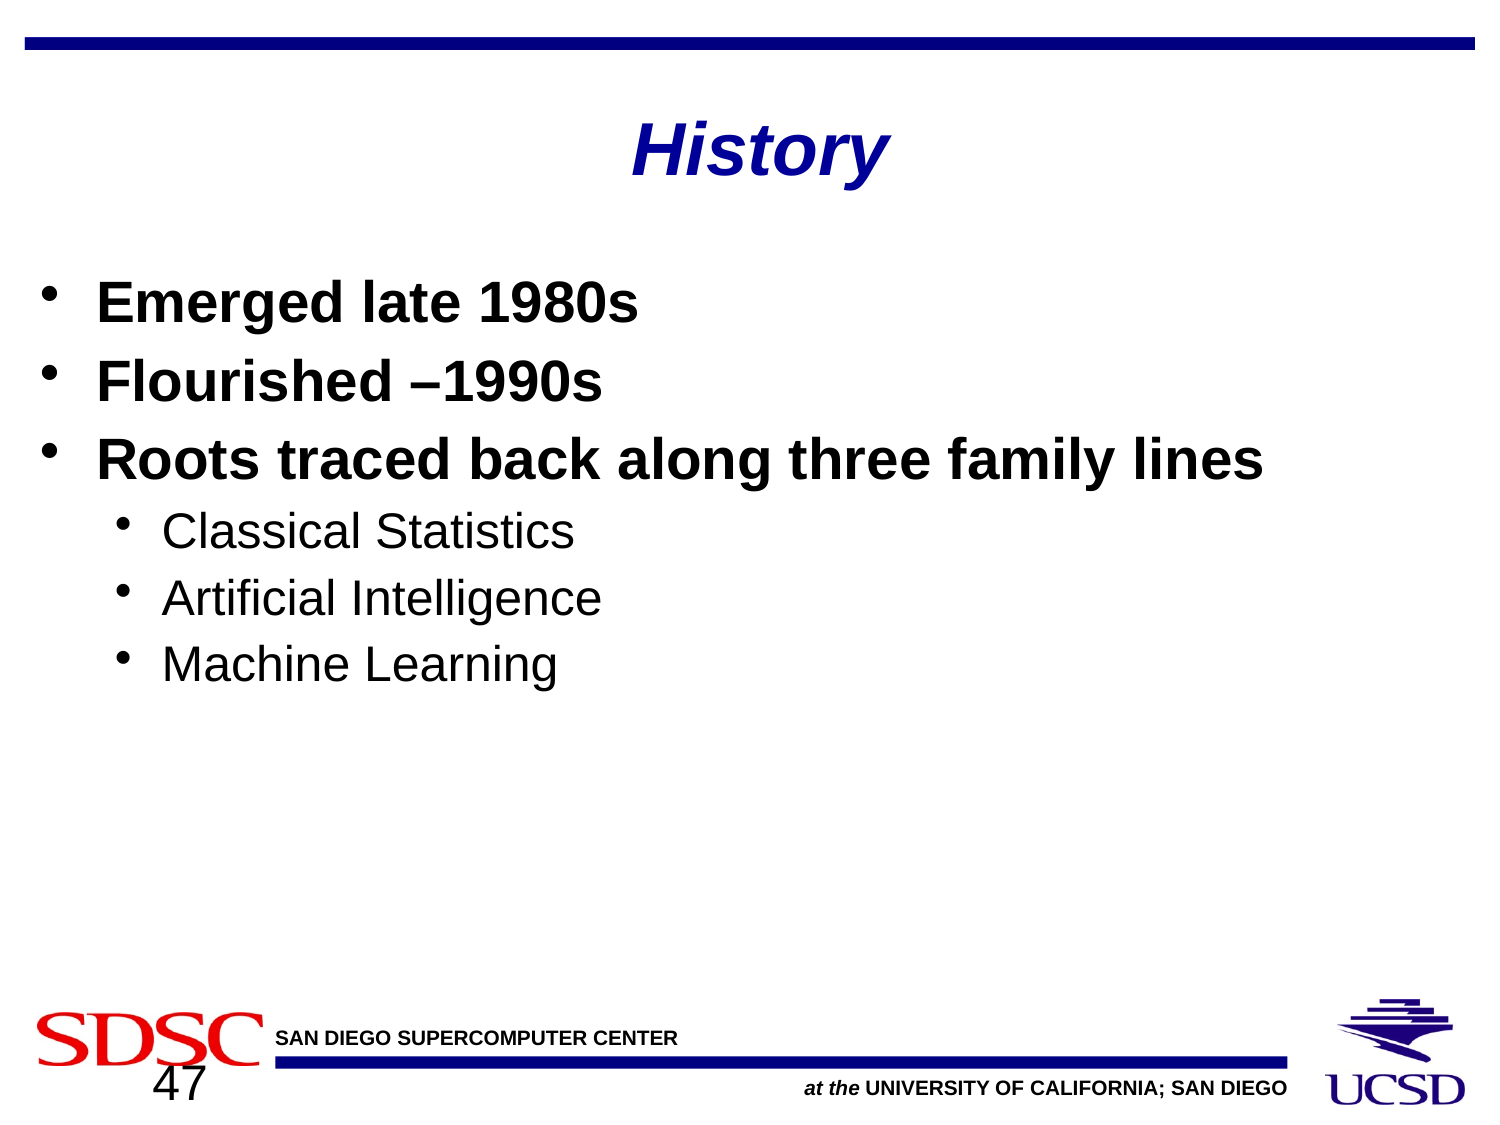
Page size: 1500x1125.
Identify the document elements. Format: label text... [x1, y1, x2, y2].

title History [52, 87, 1469, 213]
list Emerged late 1980s Flourished –1990s Roots traced back along three family lines Classical Statistics Artificial Intelligence Machine Learning [24, 262, 1475, 975]
picture [37, 1012, 263, 1043]
picture [1325, 999, 1465, 1105]
slide_number 47 [23, 1043, 337, 1119]
